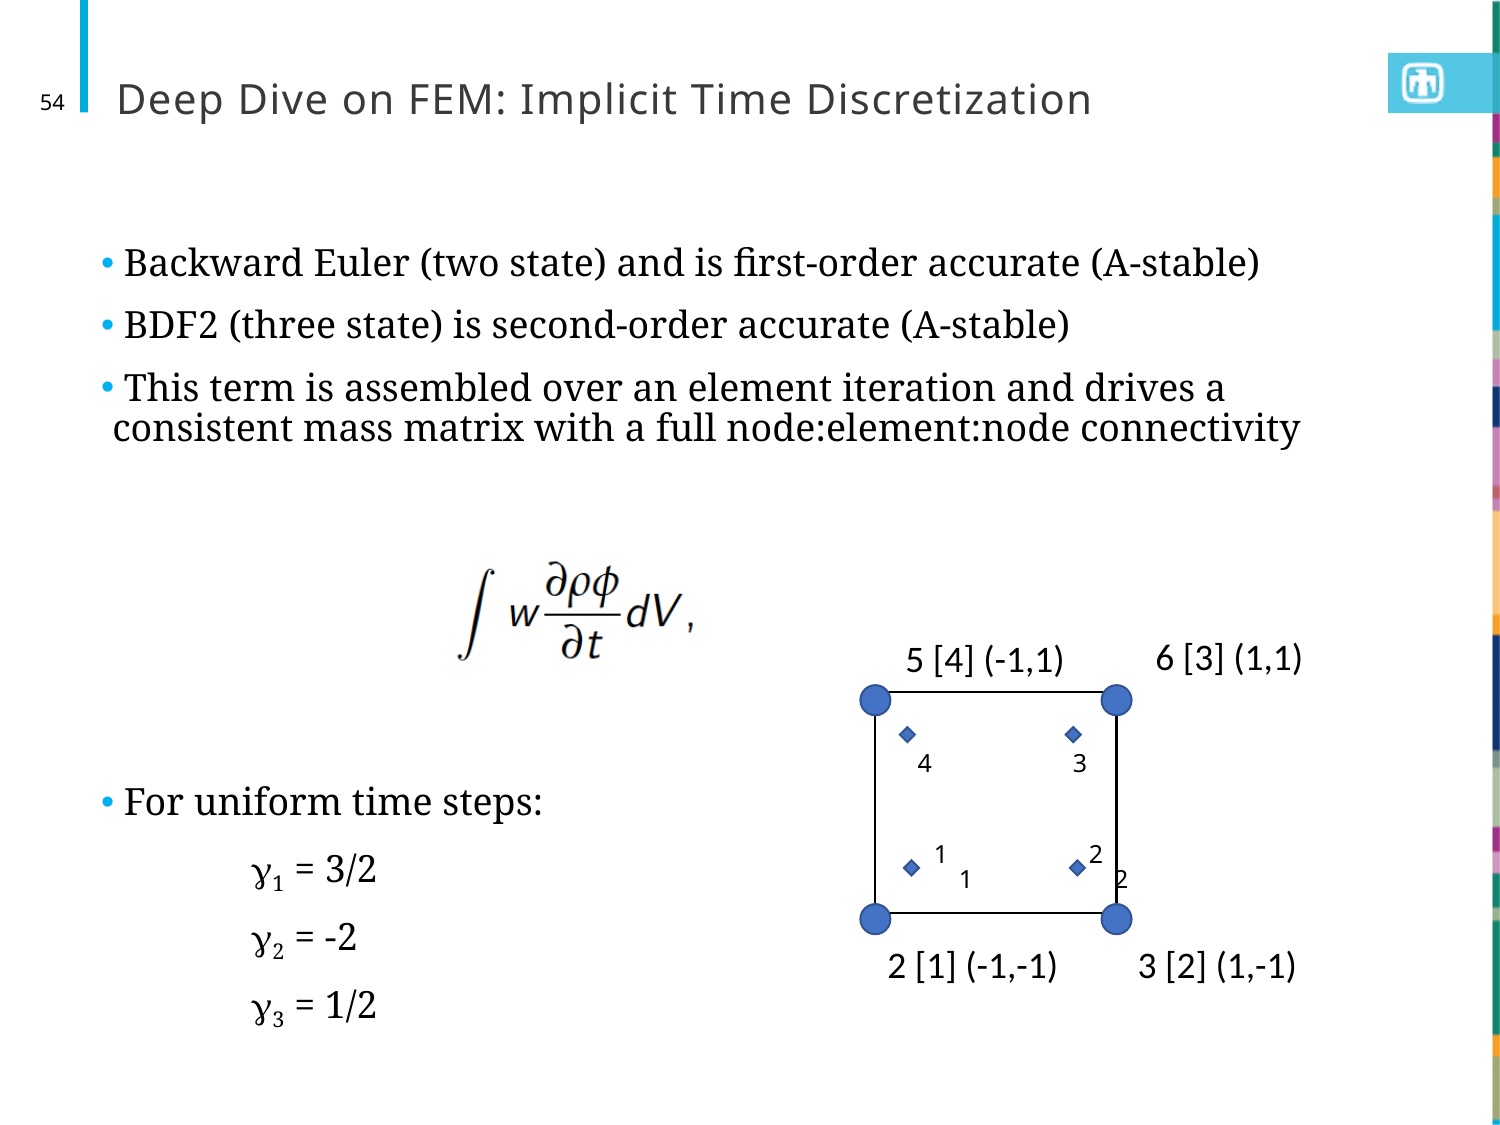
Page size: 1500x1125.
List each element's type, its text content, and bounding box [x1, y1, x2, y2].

slide_number 54 [7, 73, 80, 133]
title Deep Dive on FEM: Implicit Time Discretization [101, 36, 1339, 131]
picture [1493, 1, 1500, 215]
picture [395, 526, 770, 686]
picture [1401, 62, 1445, 104]
list Backward Euler (two state) and is first-order accurate (A-stable) BDF2 (three state) is second-order accurate (A-stable) This term is assembled over an element iteration and drives a consistent mass matrix with a full node:element:node connectivity For uniform time steps: g1 = 3/2 g2 = -2 g3 = 1/2 [101, 236, 1339, 1060]
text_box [859, 624, 1321, 995]
picture [1493, 330, 1499, 1120]
